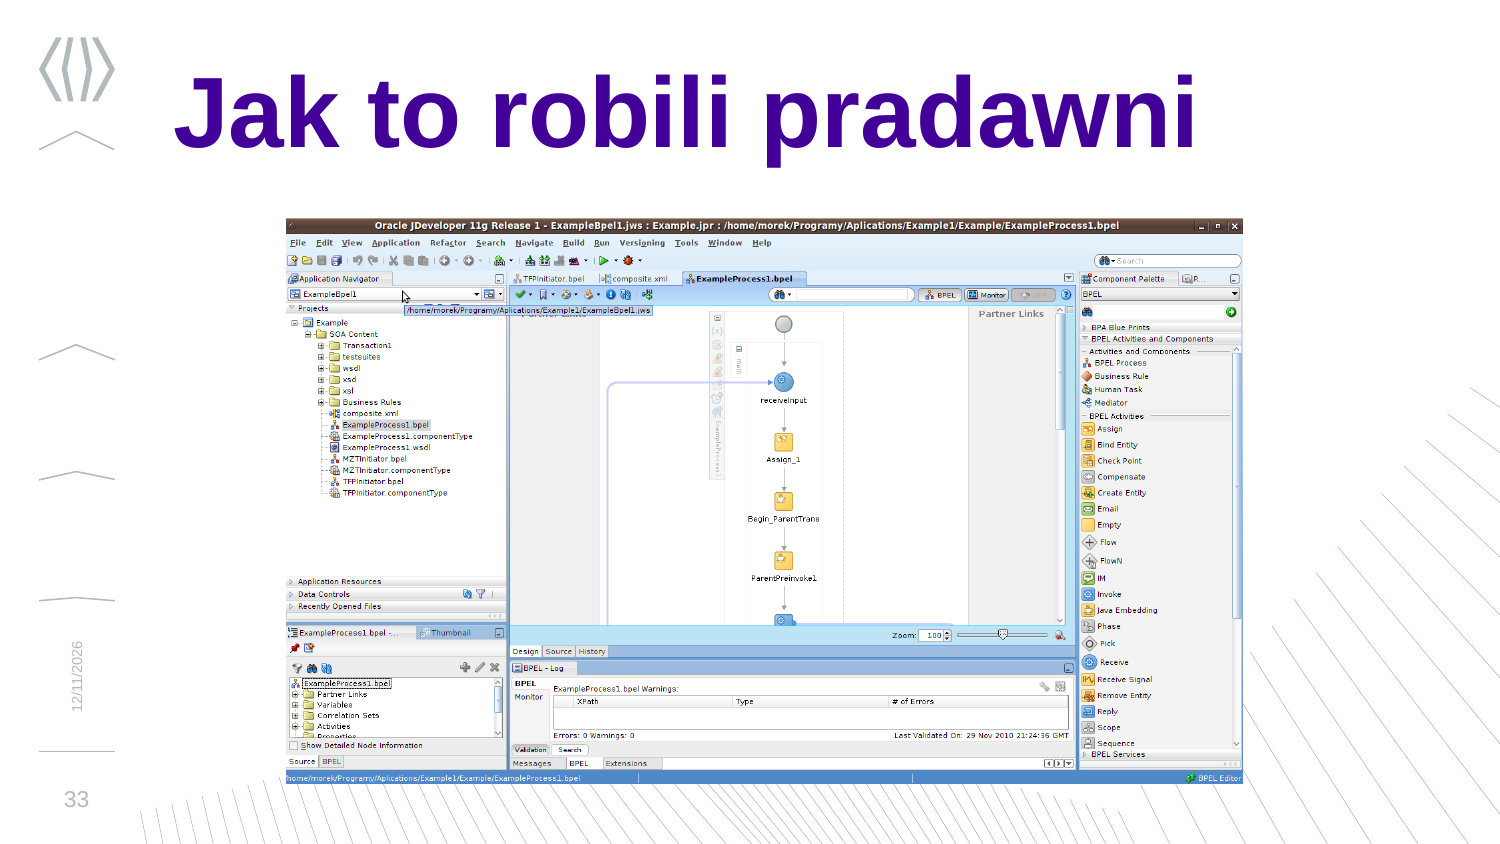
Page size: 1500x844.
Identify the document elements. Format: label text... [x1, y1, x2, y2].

slide_number 33 [39, 783, 114, 812]
title Jak to robili pradawni [167, 0, 1362, 253]
picture [286, 218, 1244, 784]
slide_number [53, 602, 99, 752]
